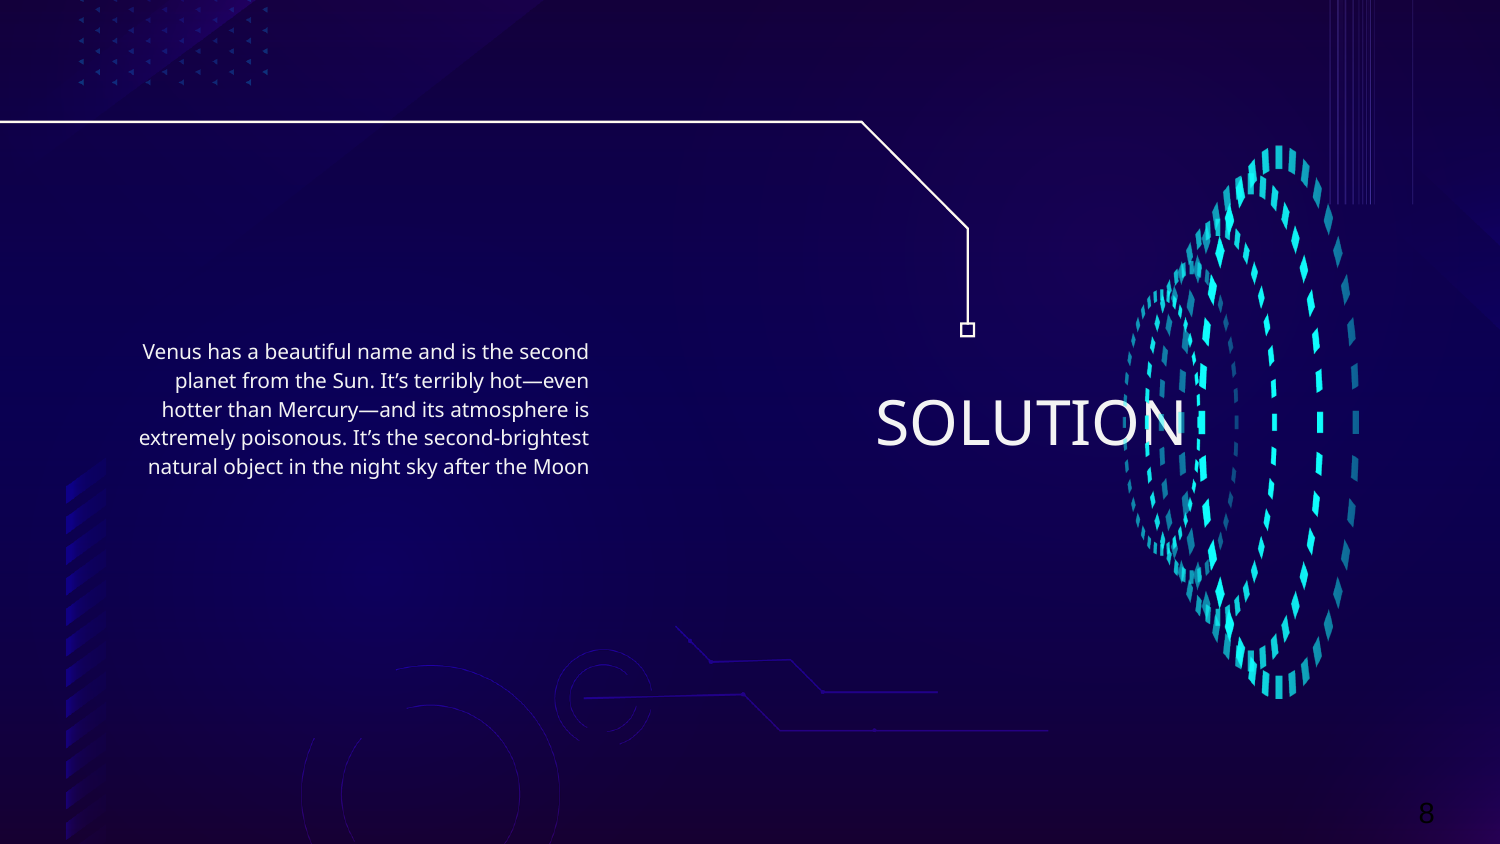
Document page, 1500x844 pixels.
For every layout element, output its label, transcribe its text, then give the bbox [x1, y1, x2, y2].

subtitle Venus has a beautiful name and is the second planet from the Sun. It’s terribly hot—even hotter than Mercury—and its atmosphere is extremely poisonous. It’s the second-brightest natural object in the night sky after the Moon [110, 346, 605, 449]
title SOLUTION [860, 370, 958, 474]
slide_number ‹#› [1403, 779, 1494, 844]
picture [0, 0, 1500, 844]
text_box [0, 120, 976, 338]
